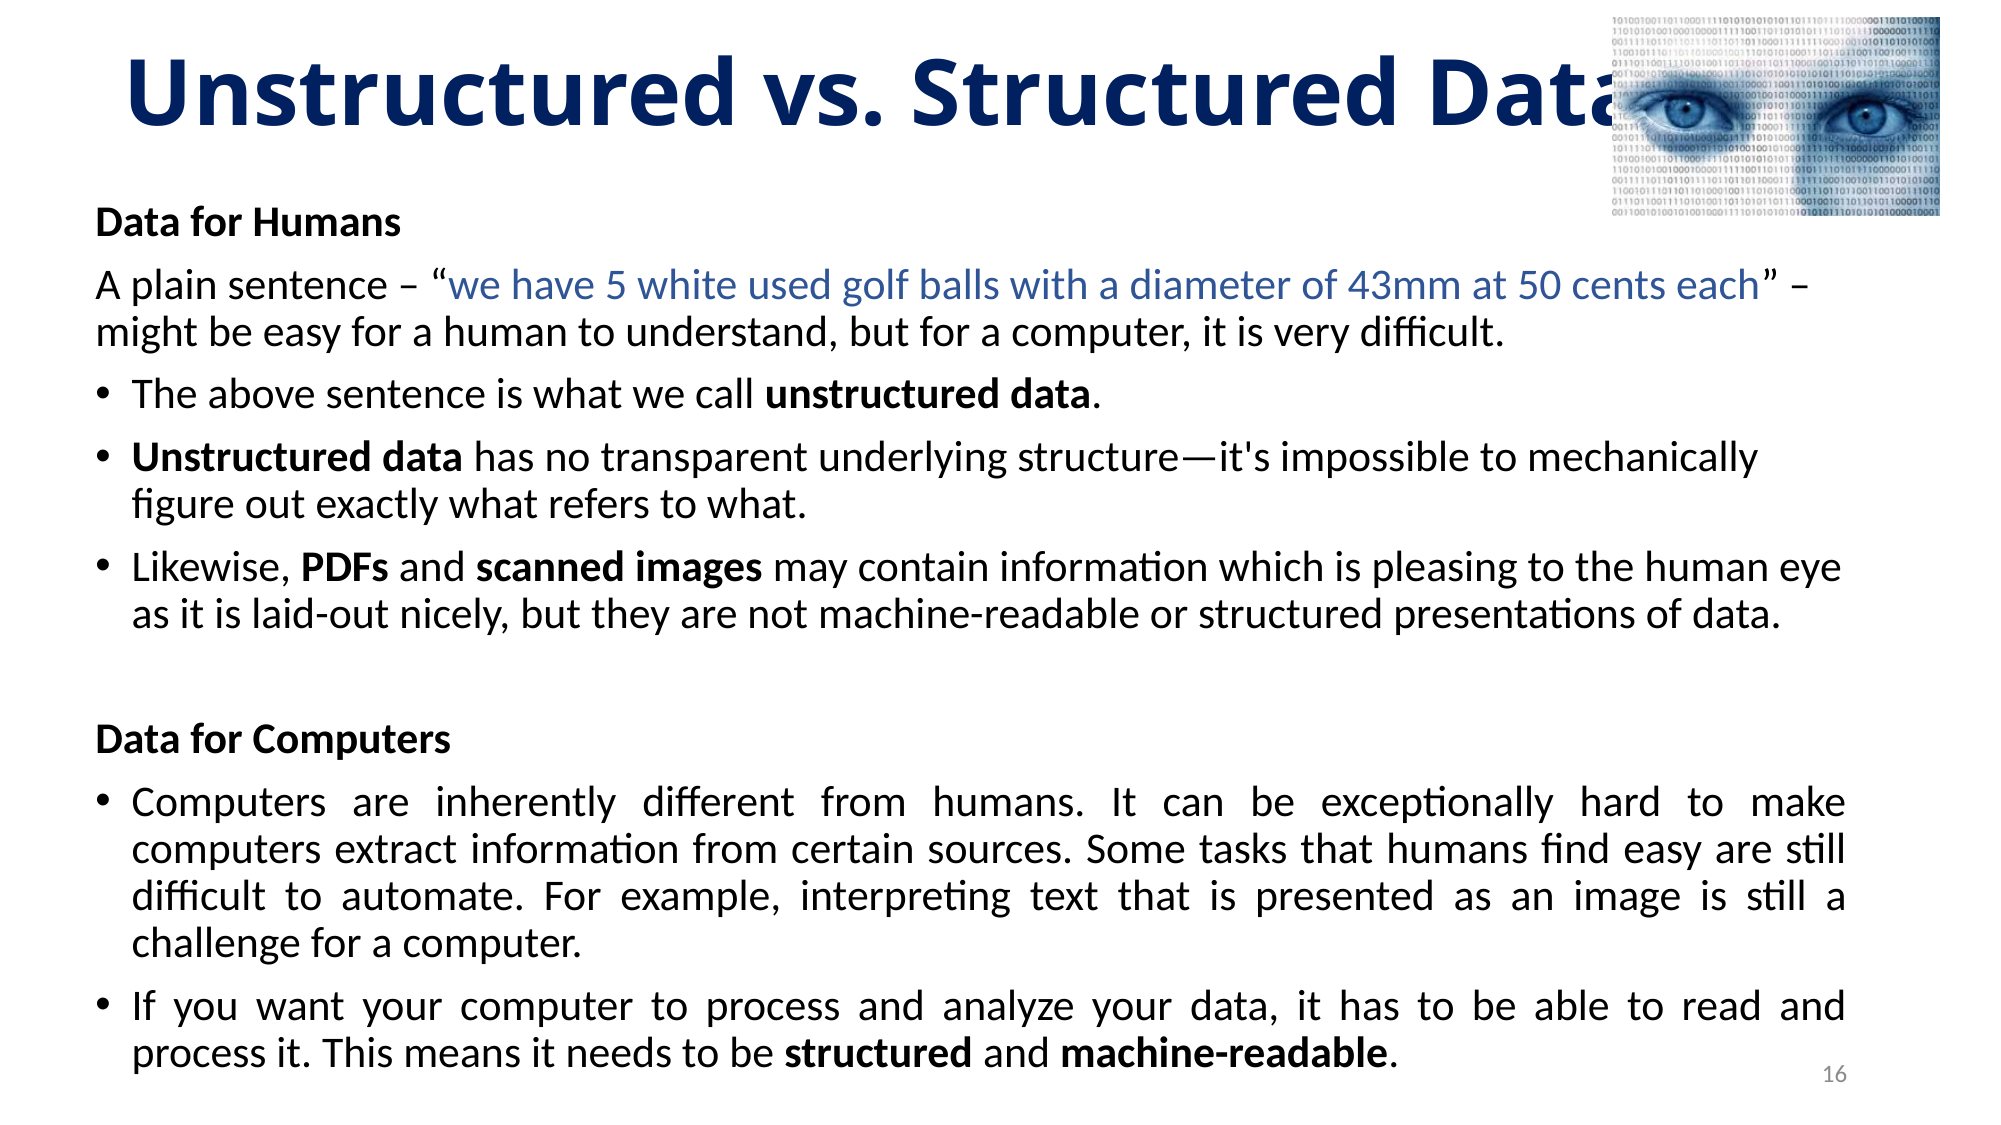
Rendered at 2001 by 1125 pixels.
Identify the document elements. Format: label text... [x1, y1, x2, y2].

picture [1611, 17, 1940, 216]
title Unstructured vs. Structured Data [22, 17, 1611, 175]
slide_number 16 [1412, 1042, 1863, 1103]
list Data for Humans A plain sentence – “we have 5 white used golf balls with a diameter of 43mm at 50 cents each” – might be easy for a human to understand, but for a computer, it is very difficult. The above sentence is what we call unstructured data. Unstructured data has no transparent underlying structure—it's impossible to mechanically figure out exactly what refers to what. Likewise, PDFs and scanned images may contain information which is pleasing to the human eye as it is laid-out nicely, but they are not machine-readable or structured presentations of data. Data for Computers Computers are inherently different from humans. It can be exceptionally hard to make computers extract information from certain sources. Some tasks that humans find easy are still difficult to automate. For example, interpreting text that is presented as an image is still a challenge for a computer. If you want your computer to process and analyze your data, it has to be able to read and process it. This means it needs to be structured and machine-readable. [80, 191, 1863, 1106]
